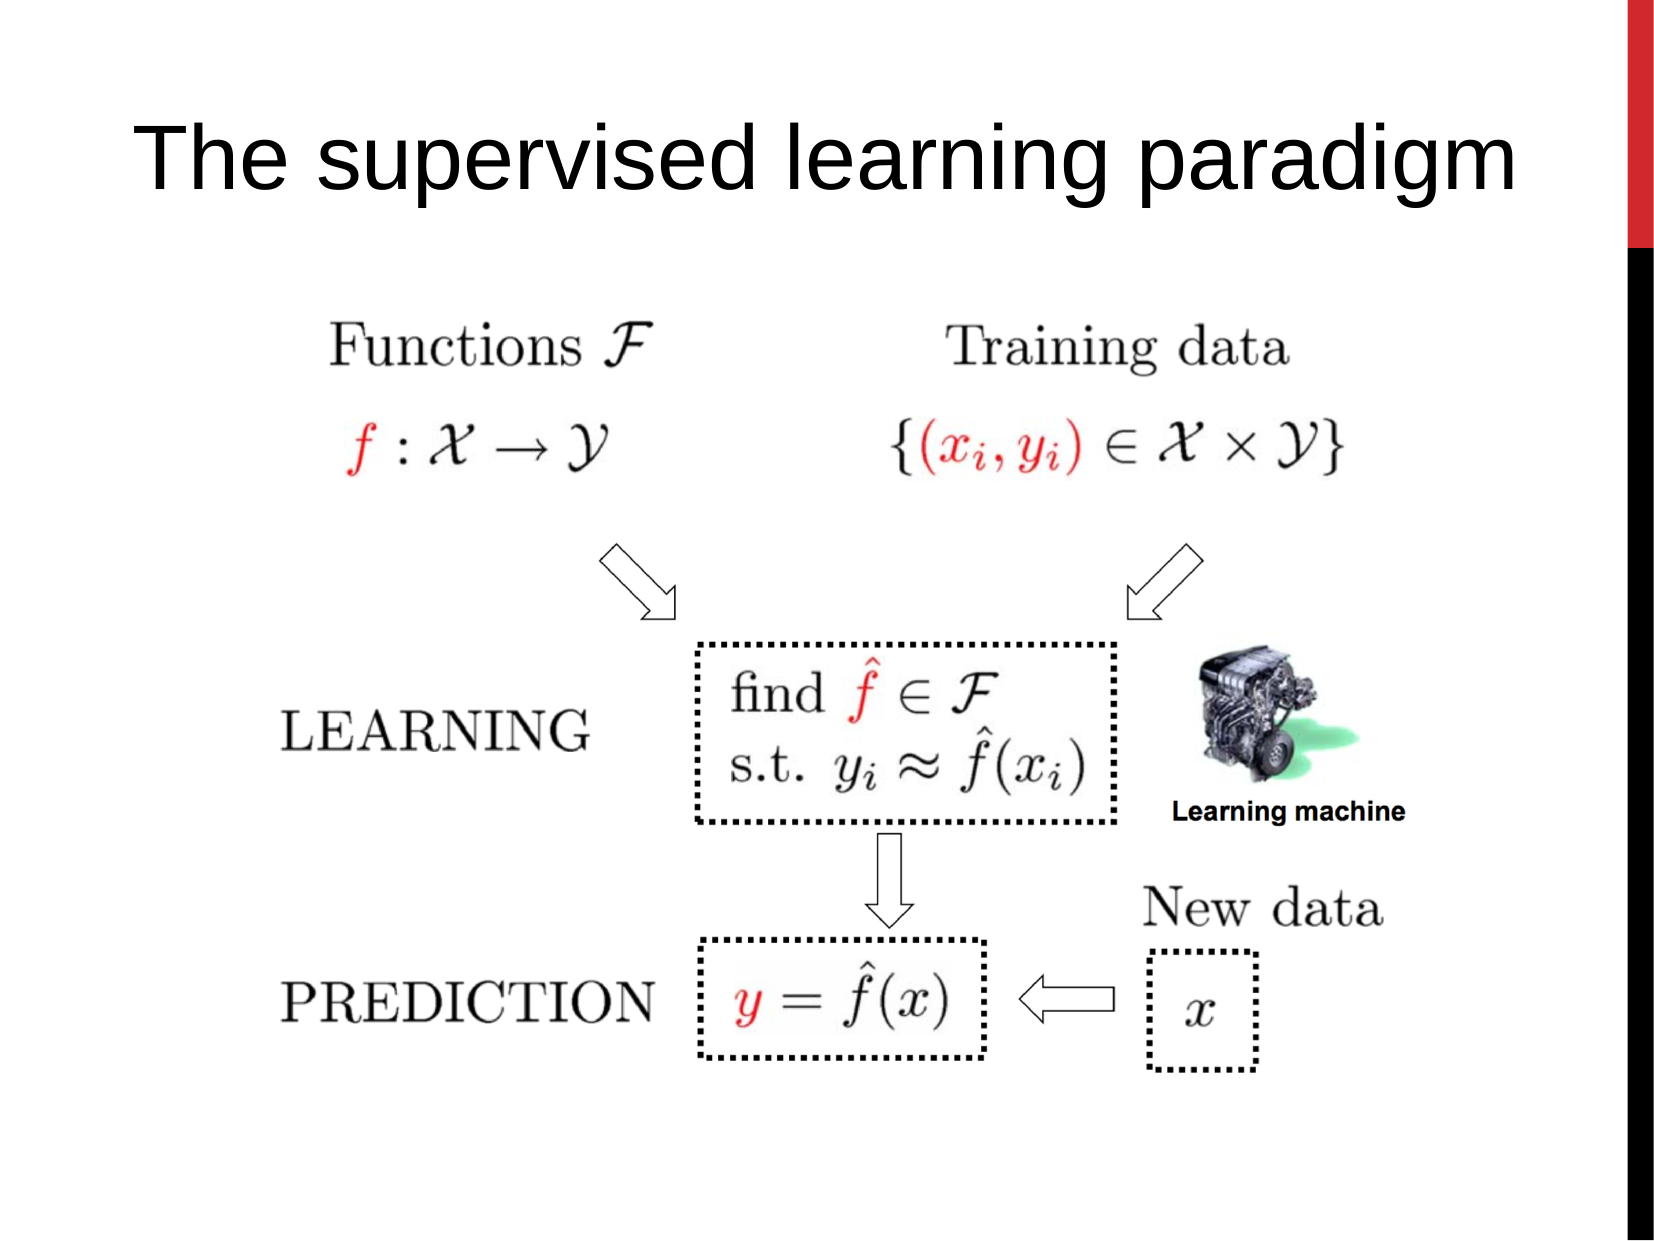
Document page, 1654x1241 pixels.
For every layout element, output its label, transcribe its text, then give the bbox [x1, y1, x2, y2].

text_box The supervised learning paradigm [82, 49, 1571, 257]
picture [224, 289, 1447, 1110]
